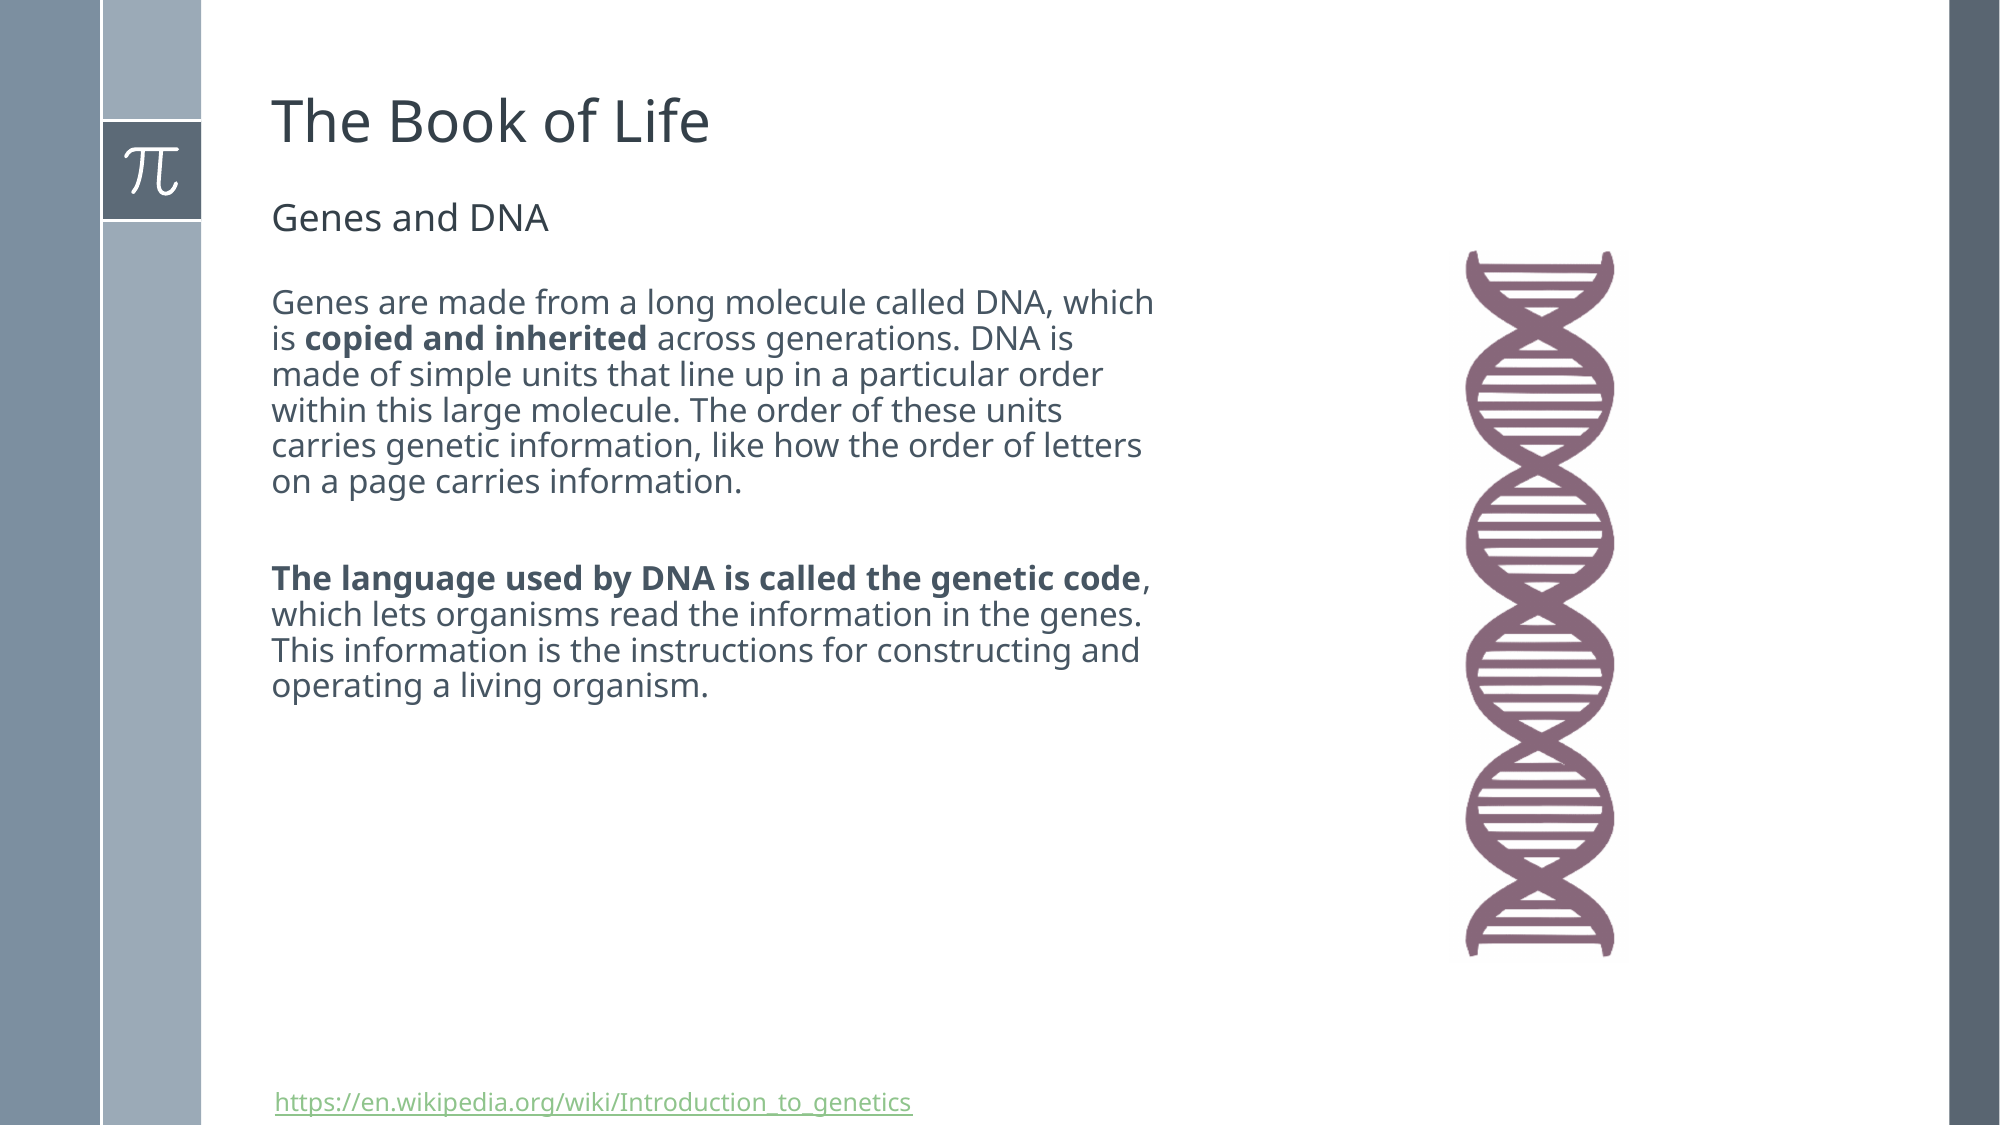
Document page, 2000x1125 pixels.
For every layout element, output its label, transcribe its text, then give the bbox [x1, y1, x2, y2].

title The Book of Life [256, 96, 1862, 162]
picture [1182, 517, 1895, 696]
text_box Genes are made from a long molecule called DNA, which is copied and inherited across generations. DNA is made of simple units that line up in a particular order within this large molecule. The order of these units carries genetic information, like how the order of letters on a page carries information. The language used by DNA is called the genetic code, which lets organisms read the information in the genes. This information is the instructions for constructing and operating a living organism. [256, 278, 1188, 1050]
text_box https://en.wikipedia.org/wiki/Introduction_to_genetics [259, 1079, 1862, 1125]
text_box Genes and DNA [256, 162, 1862, 247]
